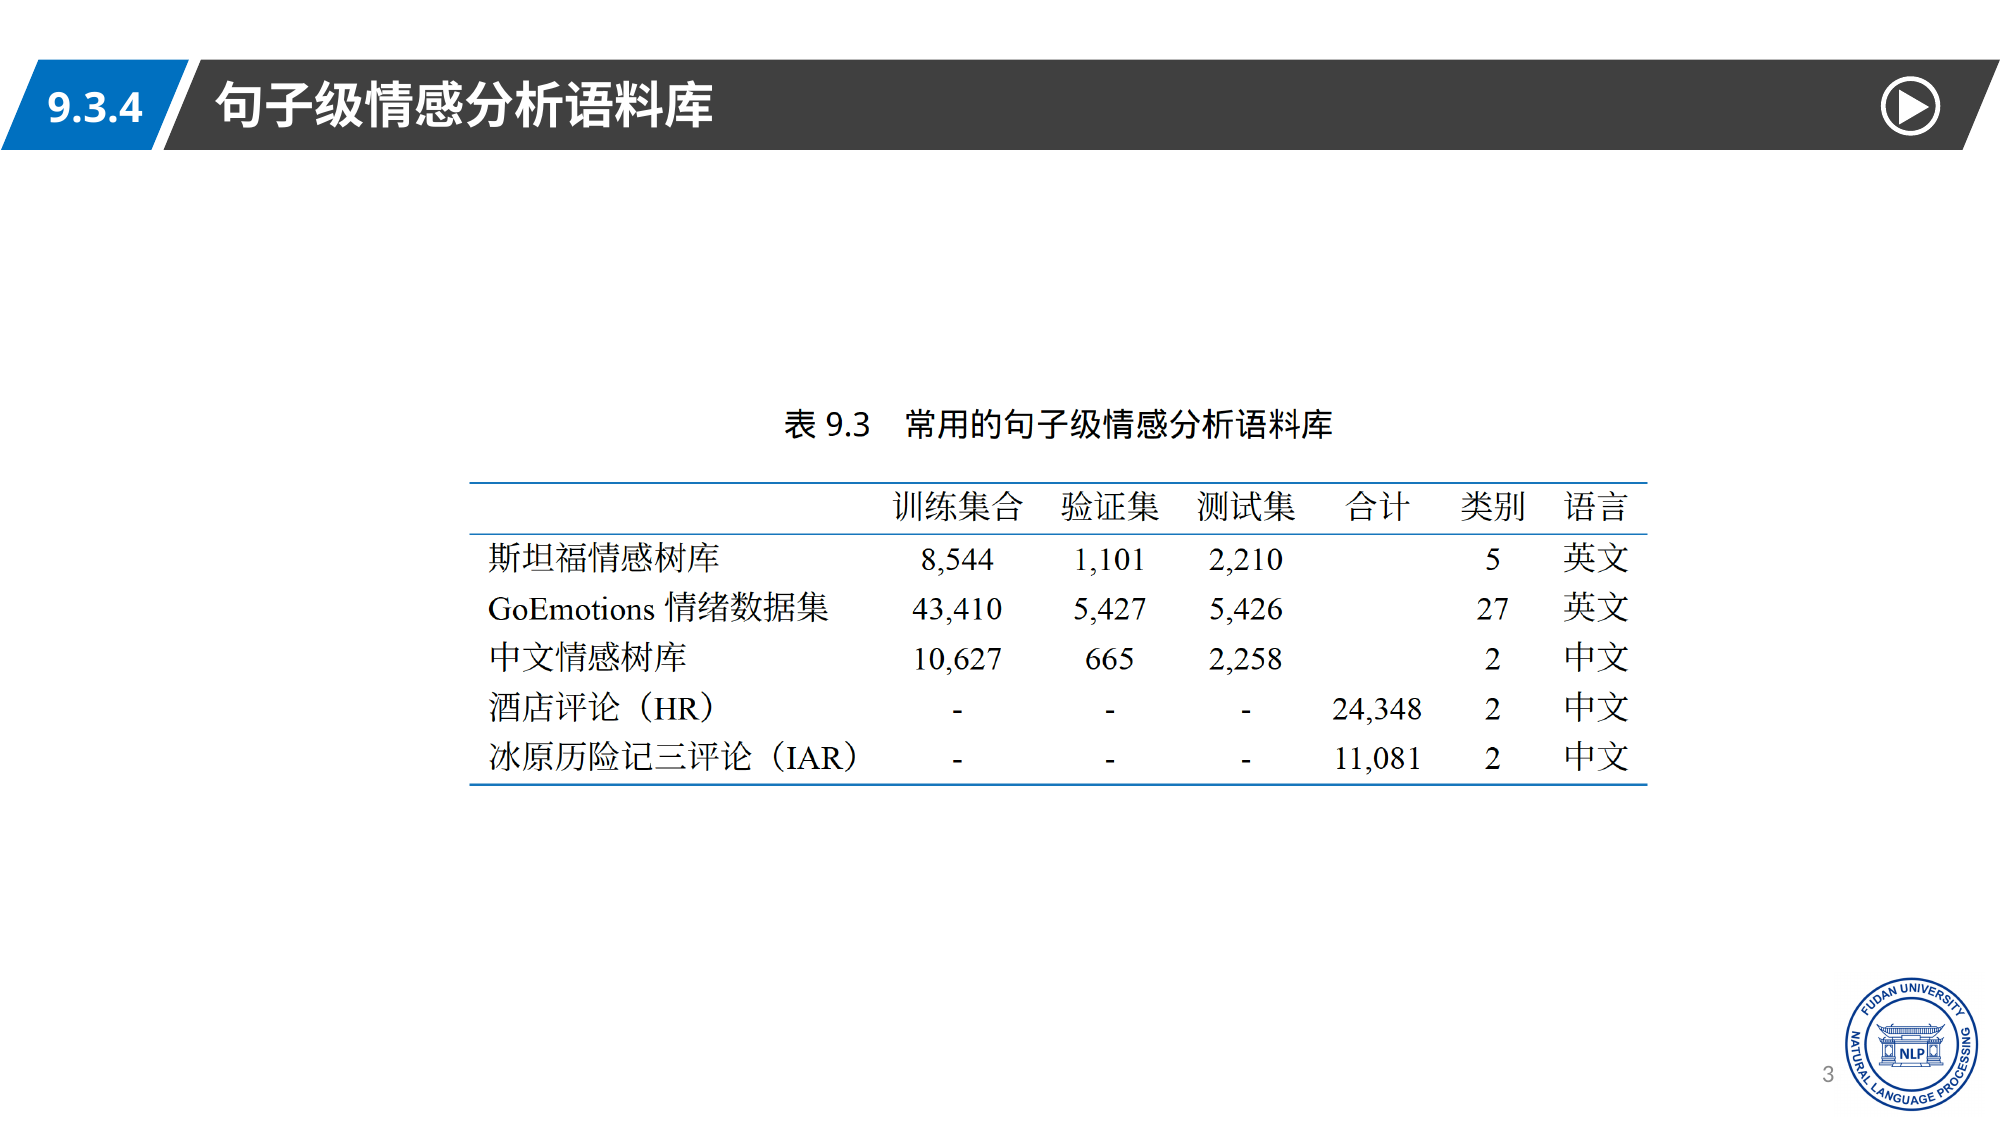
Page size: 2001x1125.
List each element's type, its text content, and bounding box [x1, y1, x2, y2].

text_box [32, 59, 189, 120]
picture [1834, 972, 1985, 1117]
picture [443, 383, 1720, 822]
text_box [1, 89, 157, 150]
text_box 句子级情感分析语料库 [199, 66, 730, 142]
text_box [1883, 78, 1939, 134]
text_box [163, 59, 2000, 150]
slide_number 37 [1412, 1042, 1863, 1103]
text_box 9.3.4 [26, 73, 164, 138]
